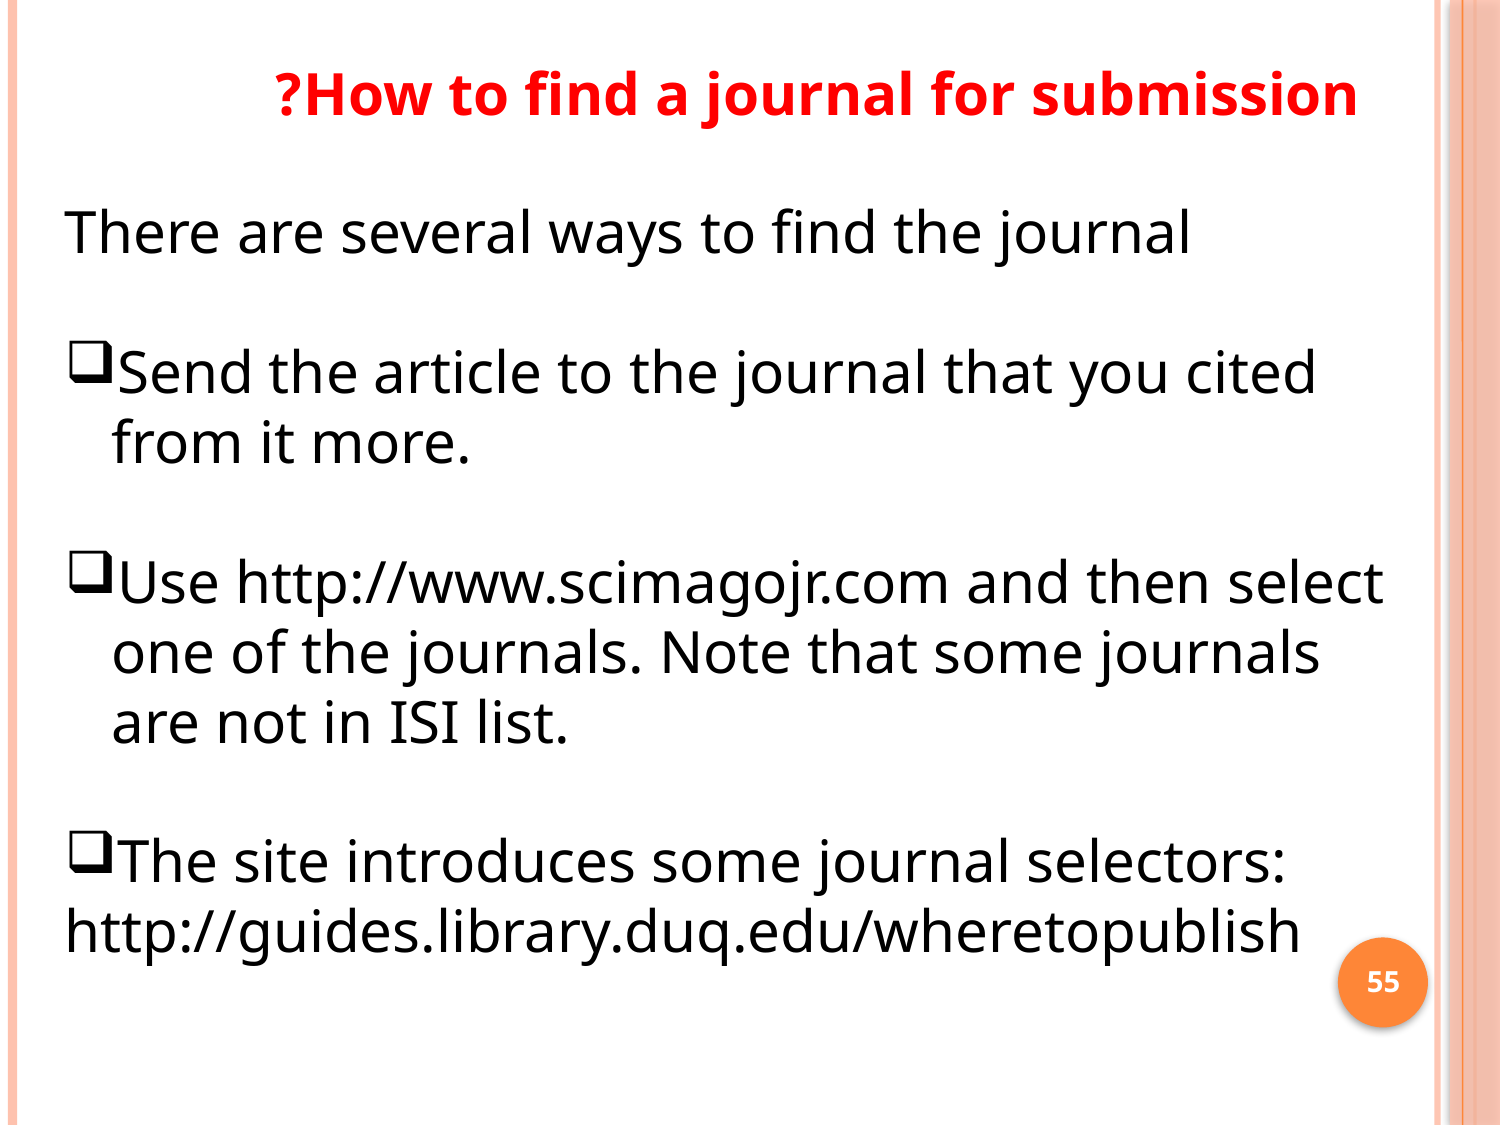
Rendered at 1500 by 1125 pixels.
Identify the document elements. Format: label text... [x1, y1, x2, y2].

text_box There are several ways to find the journal Send the article to the journal that you cited from it more. Use http://www.scimagojr.com and then select one of the journals. Note that some journals are not in ISI list. The site introduces some journal selectors: http://guides.library.duq.edu/wheretopublish [50, 187, 1438, 1042]
text_box How to find a journal for submission? [174, 50, 1375, 135]
